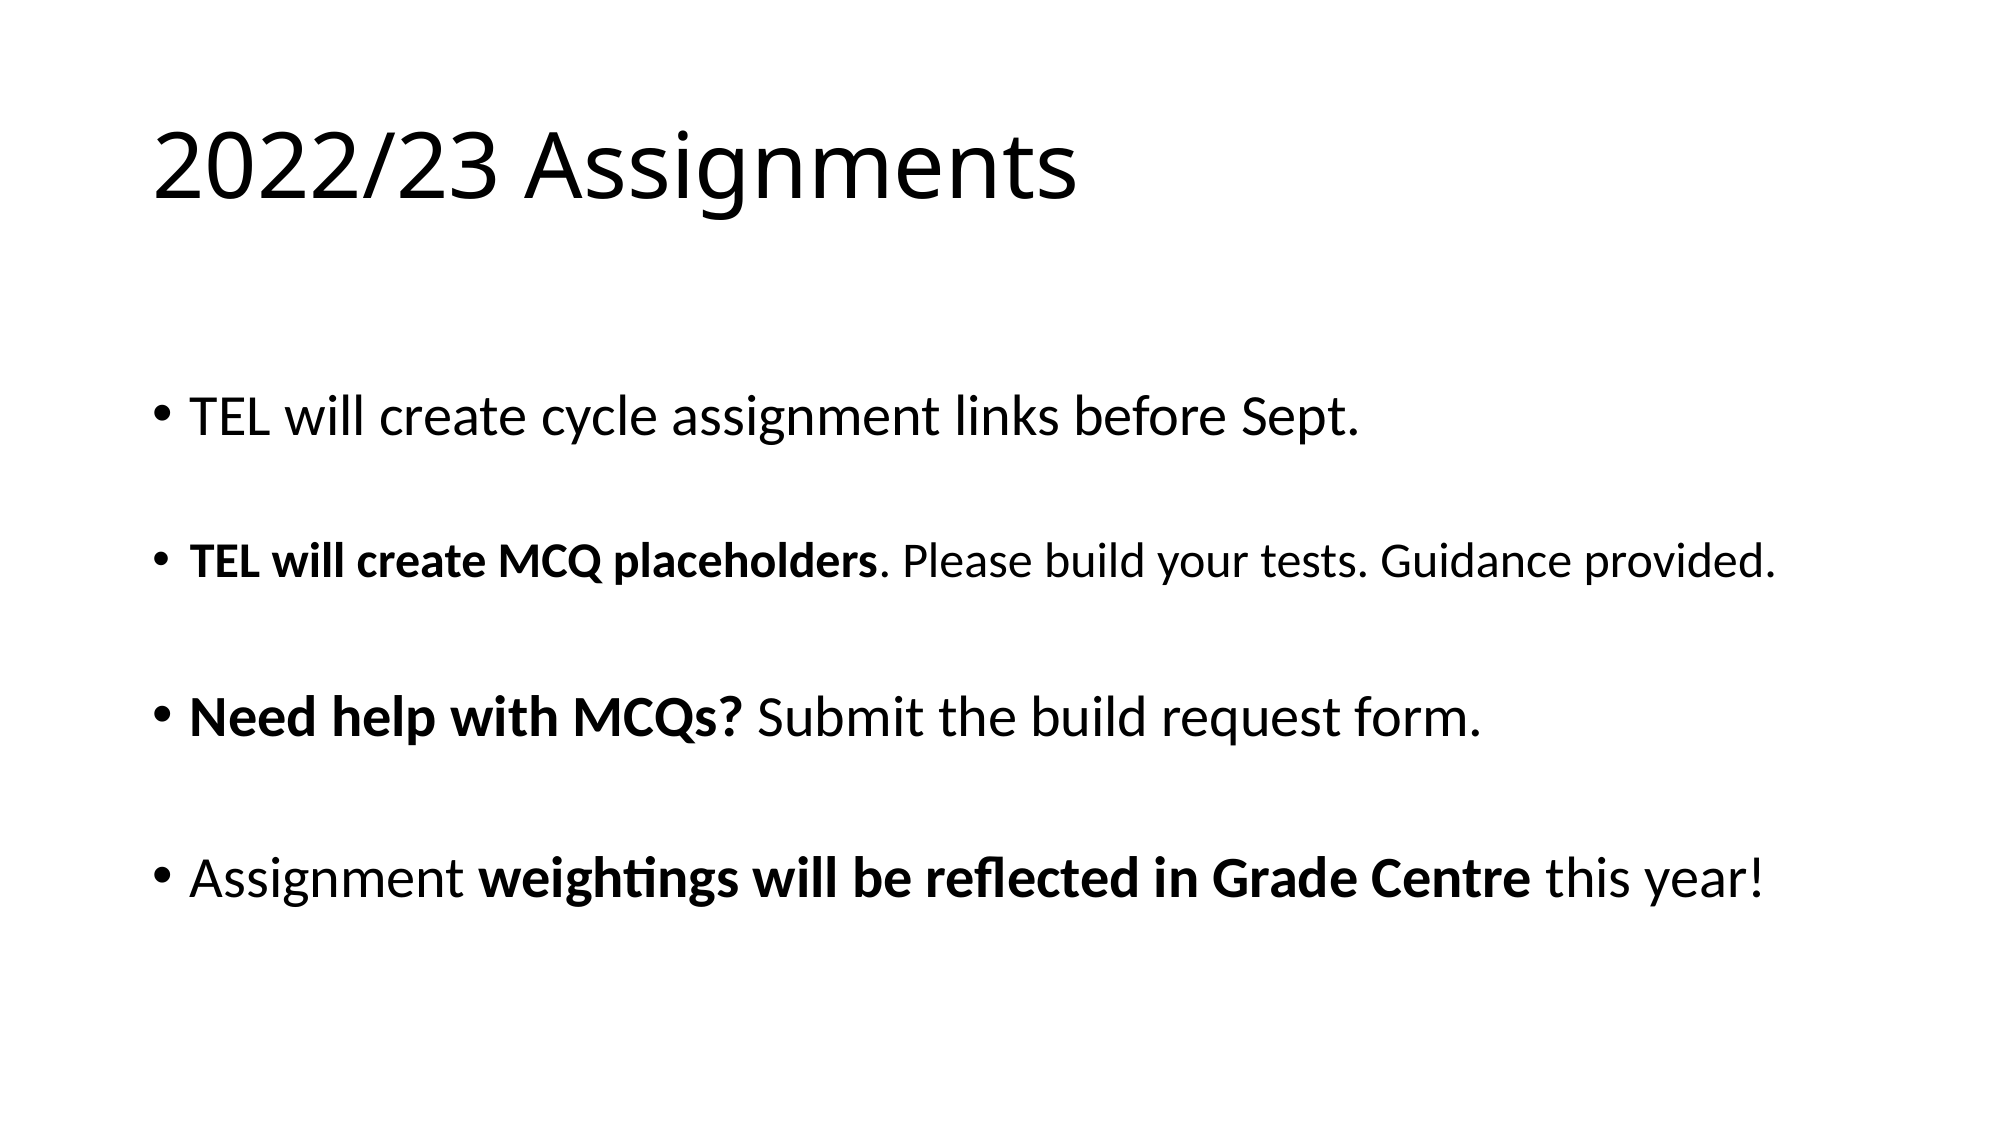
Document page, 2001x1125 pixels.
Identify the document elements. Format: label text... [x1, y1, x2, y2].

list TEL will create cycle assignment links before Sept. TEL will create MCQ placeholders. Please build your tests. Guidance provided. Need help with MCQs? Submit the build request form. Assignment weightings will be reflected in Grade Centre this year! [137, 299, 1863, 1014]
title 2022/23 Assignments [137, 59, 1863, 278]
